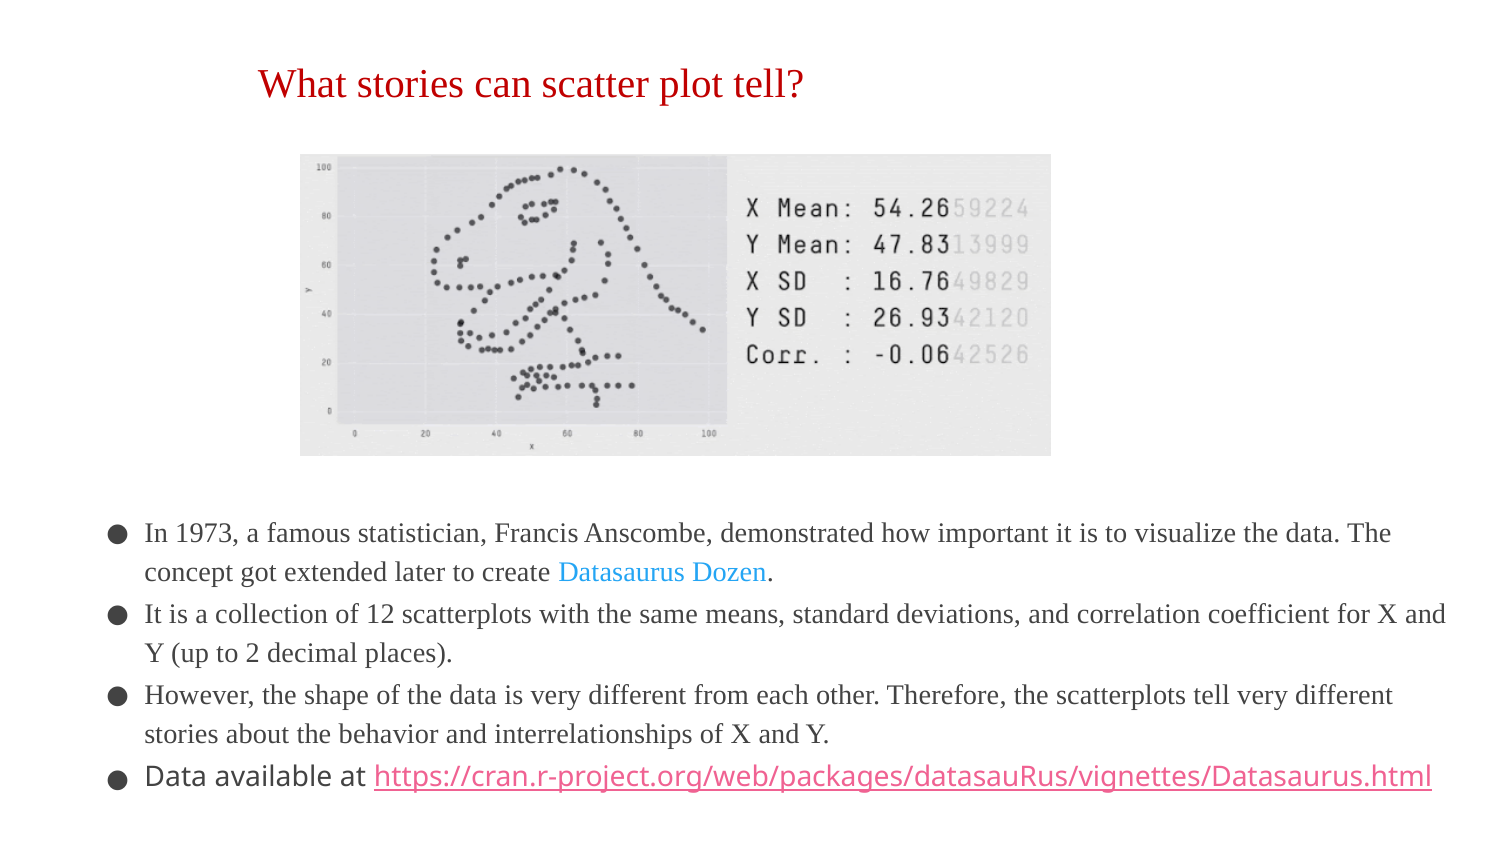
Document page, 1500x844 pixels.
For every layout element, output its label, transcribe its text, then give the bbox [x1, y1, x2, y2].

picture [300, 153, 1051, 456]
list In 1973, a famous statistician, Francis Anscombe, demonstrated how important it is to visualize the data. The concept got extended later to create Datasaurus Dozen. It is a collection of 12 scatterplots with the same means, standard deviations, and correlation coefficient for X and Y (up to 2 decimal places). However, the shape of the data is very different from each other. Therefore, the scatterplots tell very different stories about the behavior and interrelationships of X and Y. Data available at https://cran.r-project.org/web/packages/datasauRus/vignettes/Datasaurus.html [91, 502, 1481, 821]
title What stories can scatter plot tell? [257, 49, 1134, 106]
